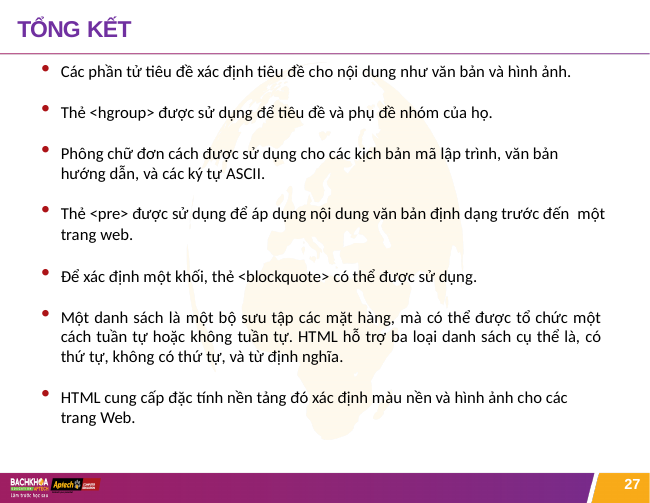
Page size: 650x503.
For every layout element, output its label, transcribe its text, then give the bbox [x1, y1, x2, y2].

text_box Các phần tử tiêu đề xác định tiêu đề cho nội dung như văn bản và hình ảnh. Thẻ <hgroup> được sử dụng để tiêu đề và phụ đề nhóm của họ. Phông chữ đơn cách được sử dụng cho các kịch bản mã lập trình, văn bản hướng dẫn, và các ký tự ASCII. Thẻ <pre> được sử dụng để áp dụng nội dung văn bản định dạng trước đến một trang web. Để xác định một khối, thẻ <blockquote> có thể được sử dụng. Một danh sách là một bộ sưu tập các mặt hàng, mà có thể được tổ chức một cách tuần tự hoặc không tuần tự. HTML hỗ trợ ba loại danh sách cụ thể là, có thứ tự, không có thứ tự, và từ định nghĩa. HTML cung cấp đặc tính nền tảng đó xác định màu nền và hình ảnh cho các trang Web. [40, 52, 607, 427]
slide_number 27 [617, 340, 646, 503]
text_box [6, 0, 16, 61]
text_box [141, 0, 633, 61]
picture [0, 0, 650, 503]
title TỔNG KẾT [16, 0, 141, 71]
